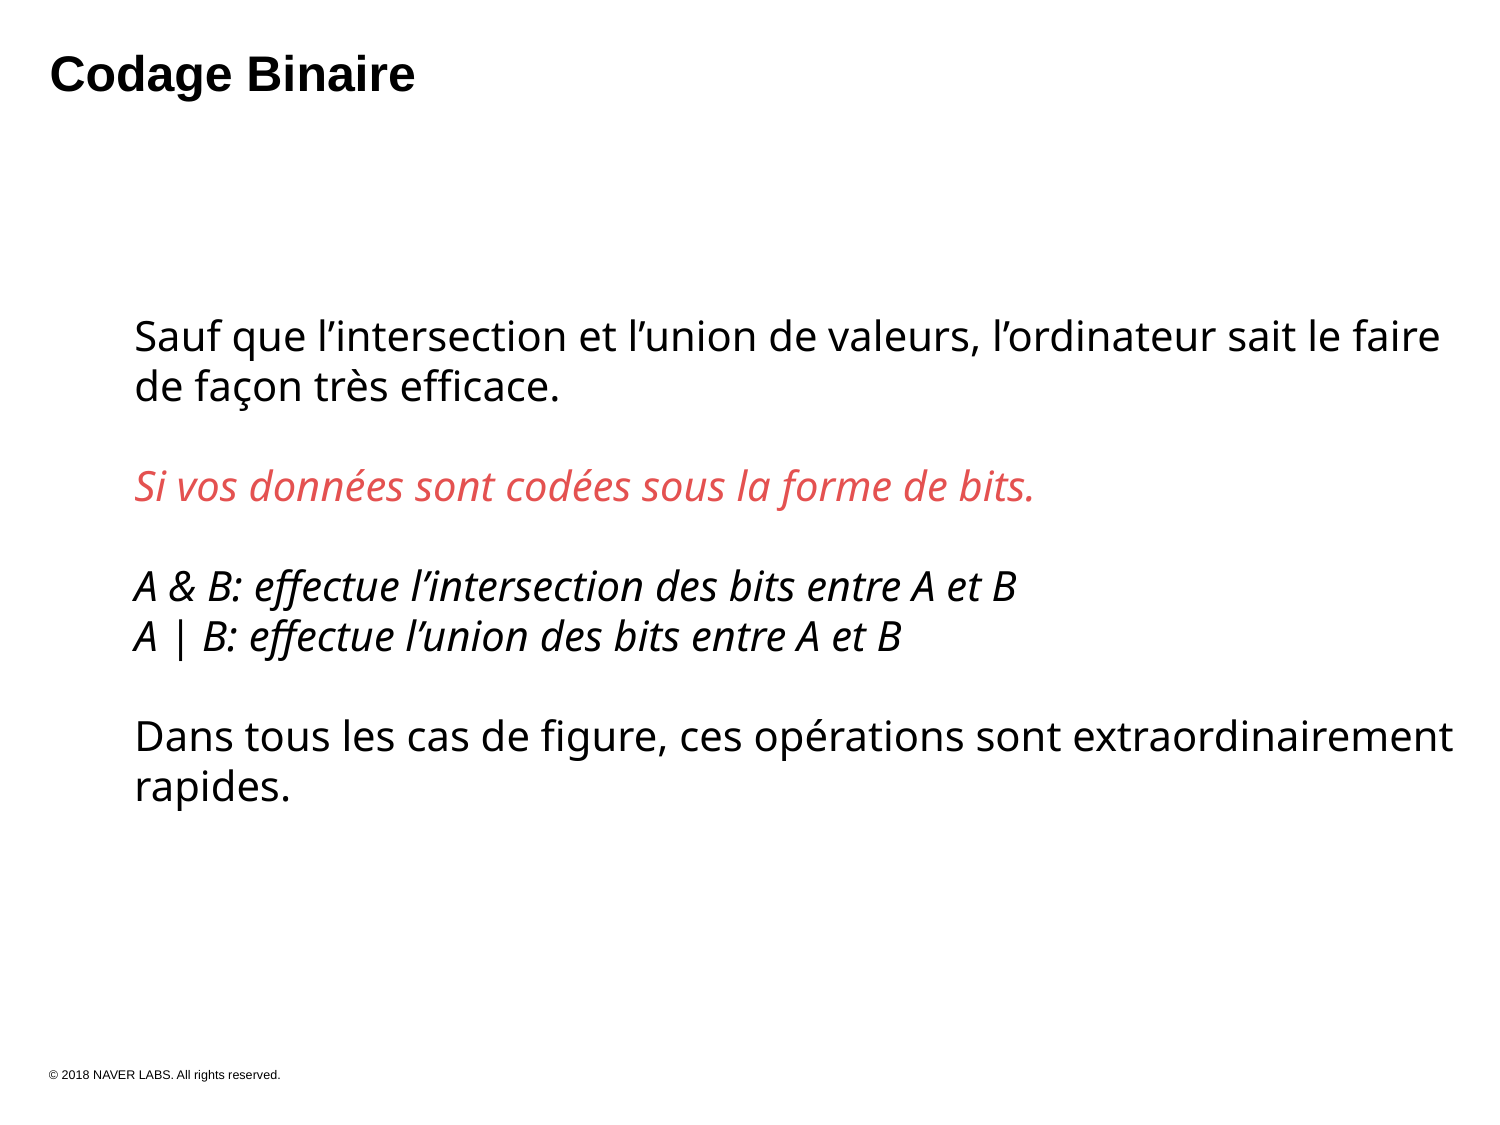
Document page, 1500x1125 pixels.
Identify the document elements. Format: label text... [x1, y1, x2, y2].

text_box Codage Binaire [45, 37, 1096, 107]
text_box Sauf que l’intersection et l’union de valeurs, l’ordinateur sait le faire de façon très efficace. Si vos données sont codées sous la forme de bits. A & B: effectue l’intersection des bits entre A et B A | B: effectue l’union des bits entre A et B Dans tous les cas de figure, ces opérations sont extraordinairement rapides. [128, 303, 1482, 817]
